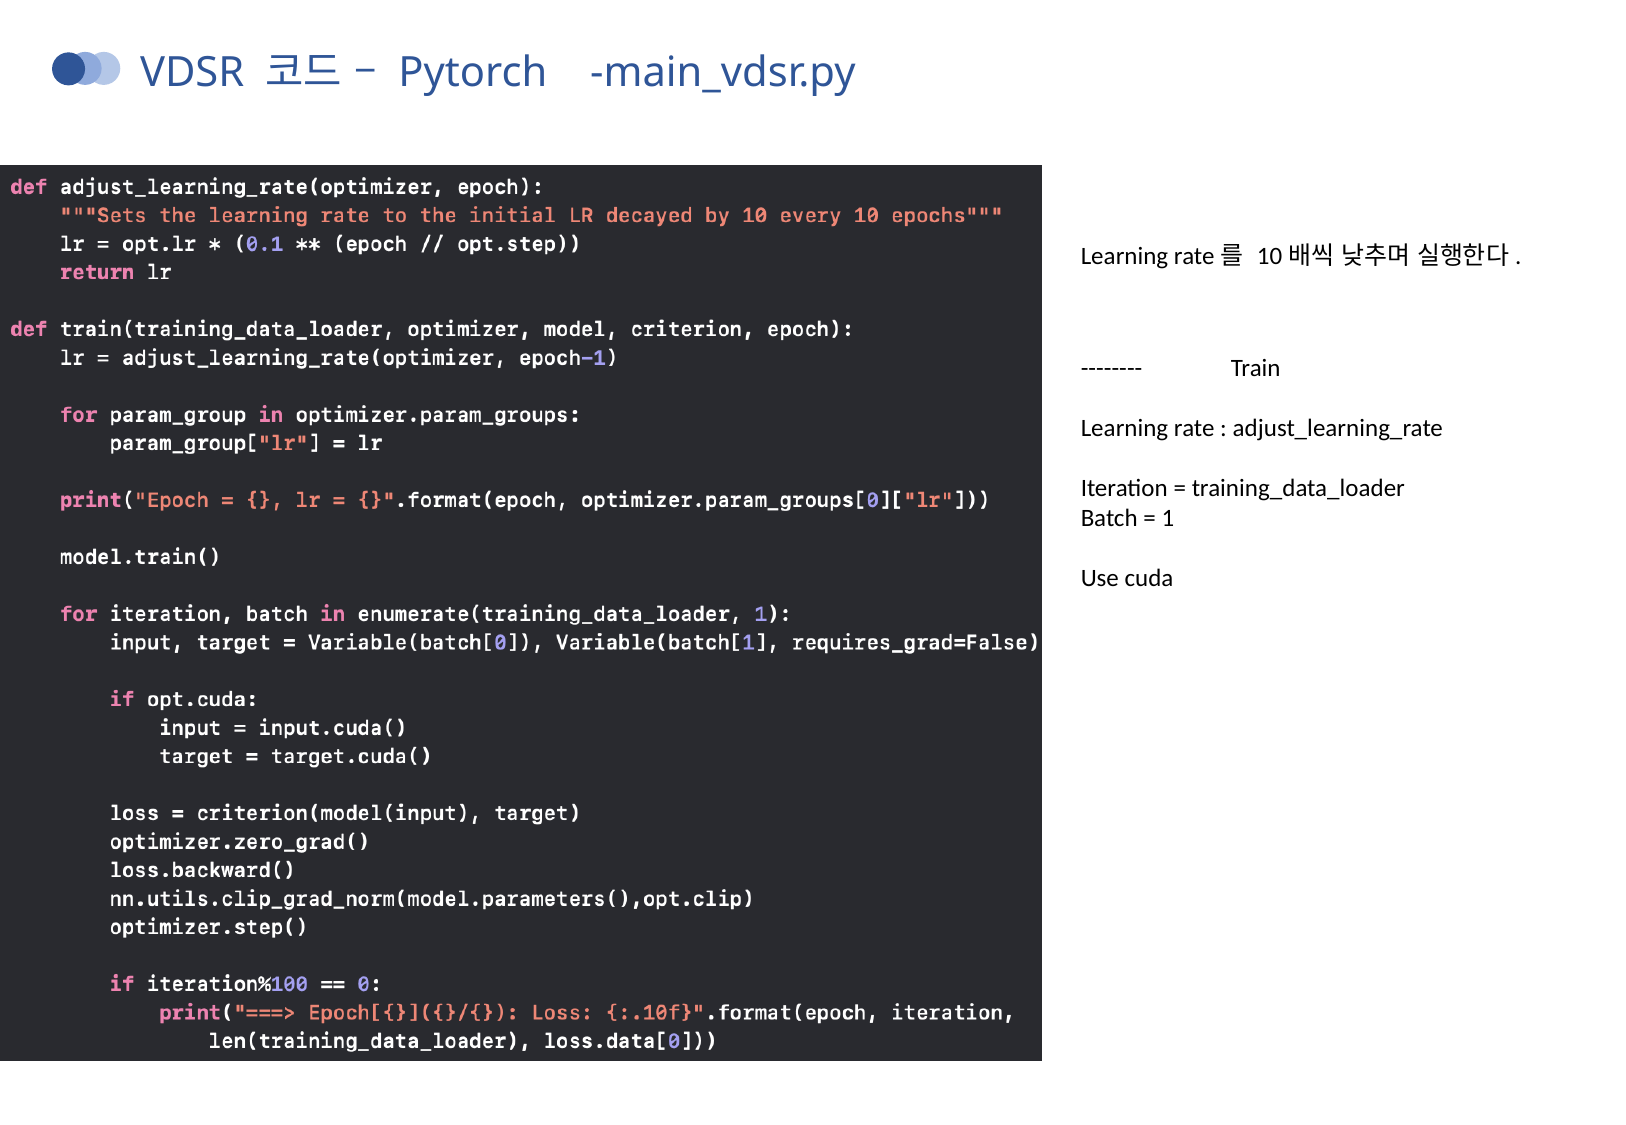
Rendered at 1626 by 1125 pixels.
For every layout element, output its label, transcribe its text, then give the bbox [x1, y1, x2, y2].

text_box [95, 50, 122, 86]
text_box [76, 50, 103, 86]
text_box Learning rate를 10배씩 낮추며 실행한다. [1066, 232, 1600, 277]
text_box -------- Train Learning rate : adjust_learning_rate Iteration = training_data_loader Batch = 1 Use cuda [1066, 344, 1600, 659]
text_box [50, 51, 87, 87]
picture [0, 165, 1042, 1061]
text_box VDSR 코드 – Pytorch -main_vdsr.py [125, 37, 989, 153]
